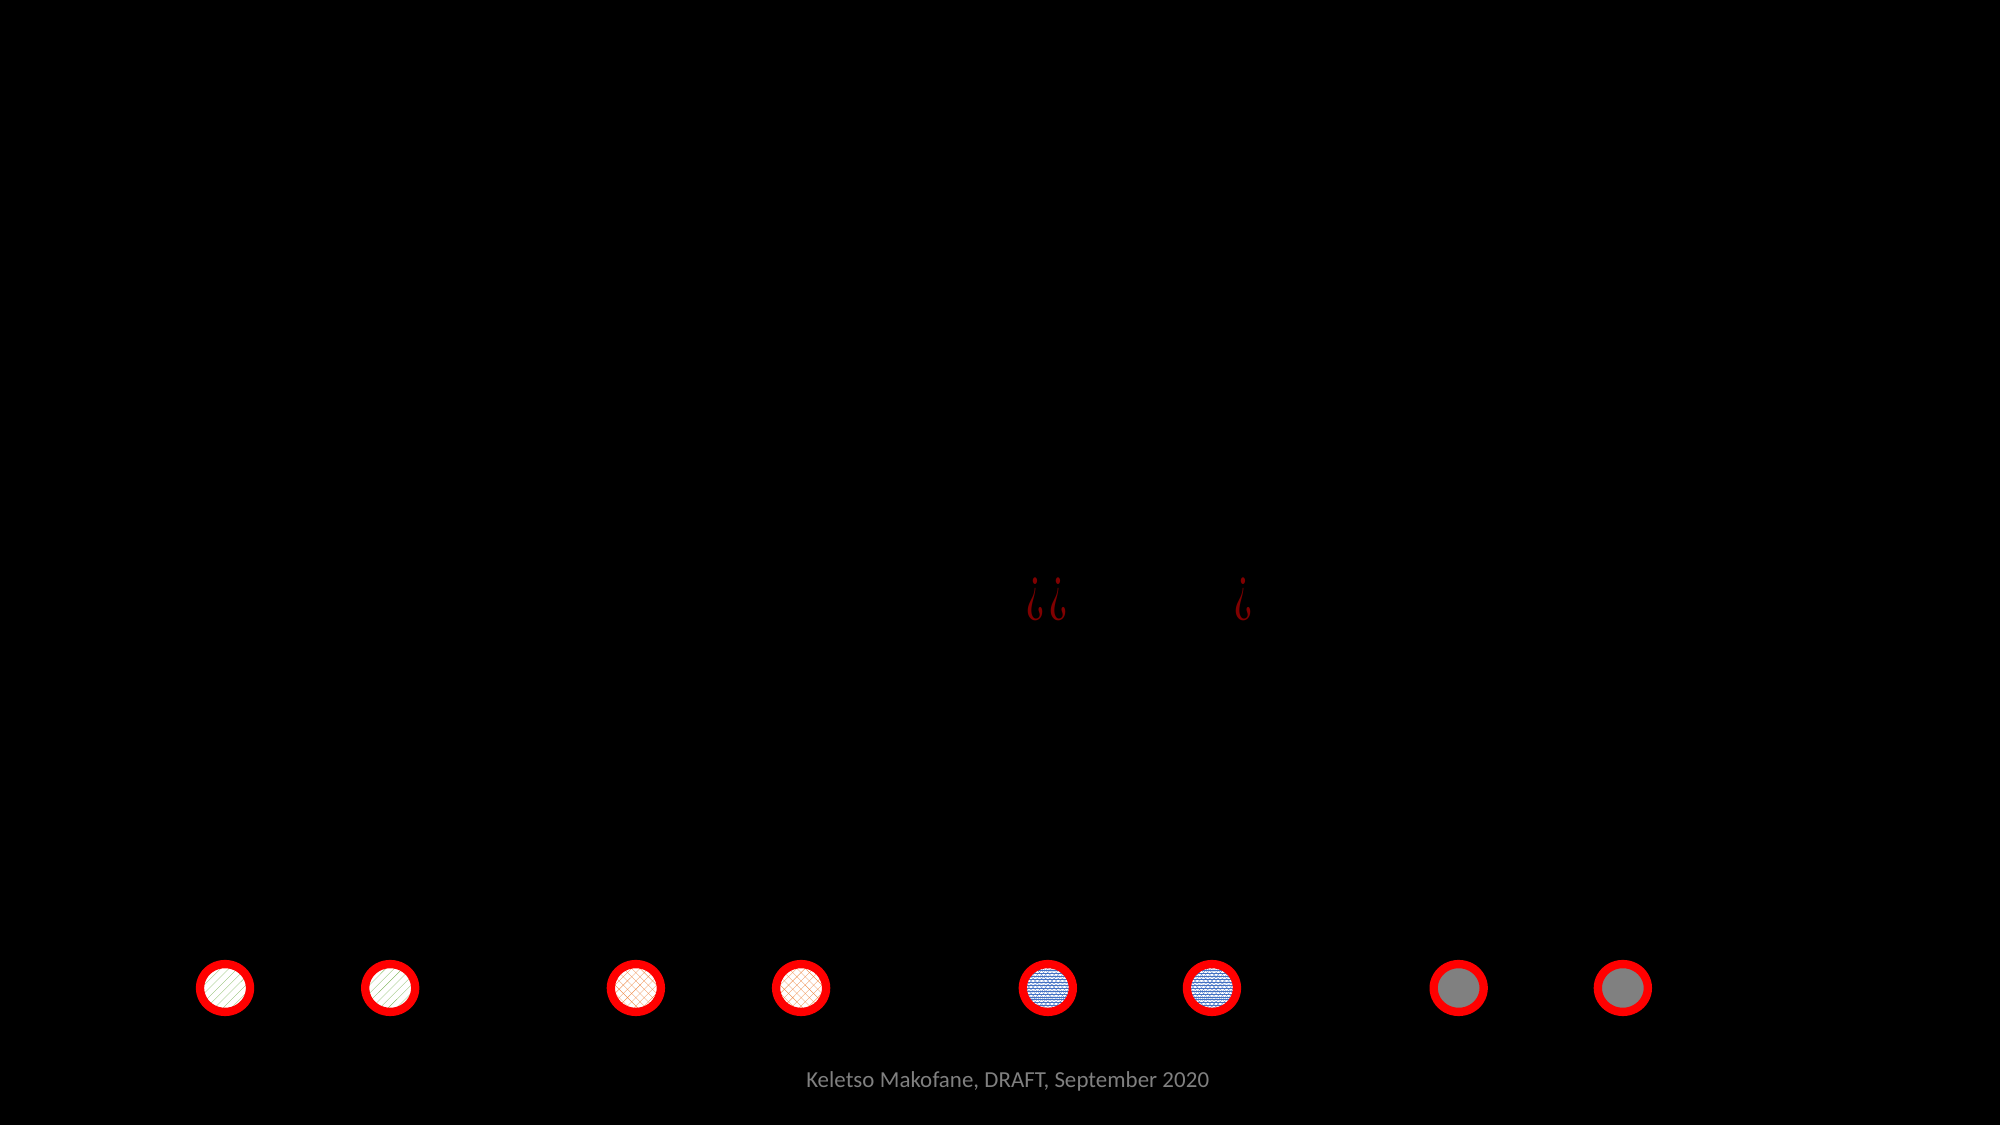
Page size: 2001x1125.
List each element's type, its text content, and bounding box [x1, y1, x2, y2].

text_box [775, 963, 828, 1013]
text_box [1021, 963, 1074, 1013]
text_box [1432, 963, 1485, 1013]
text_box [198, 963, 252, 1013]
text_box [364, 963, 417, 1013]
text_box [1596, 963, 1649, 1013]
text_box [609, 963, 662, 1013]
text_box Keletso Makofane, DRAFT, September 2020 [791, 1057, 1225, 1100]
text_box [1185, 963, 1239, 1013]
